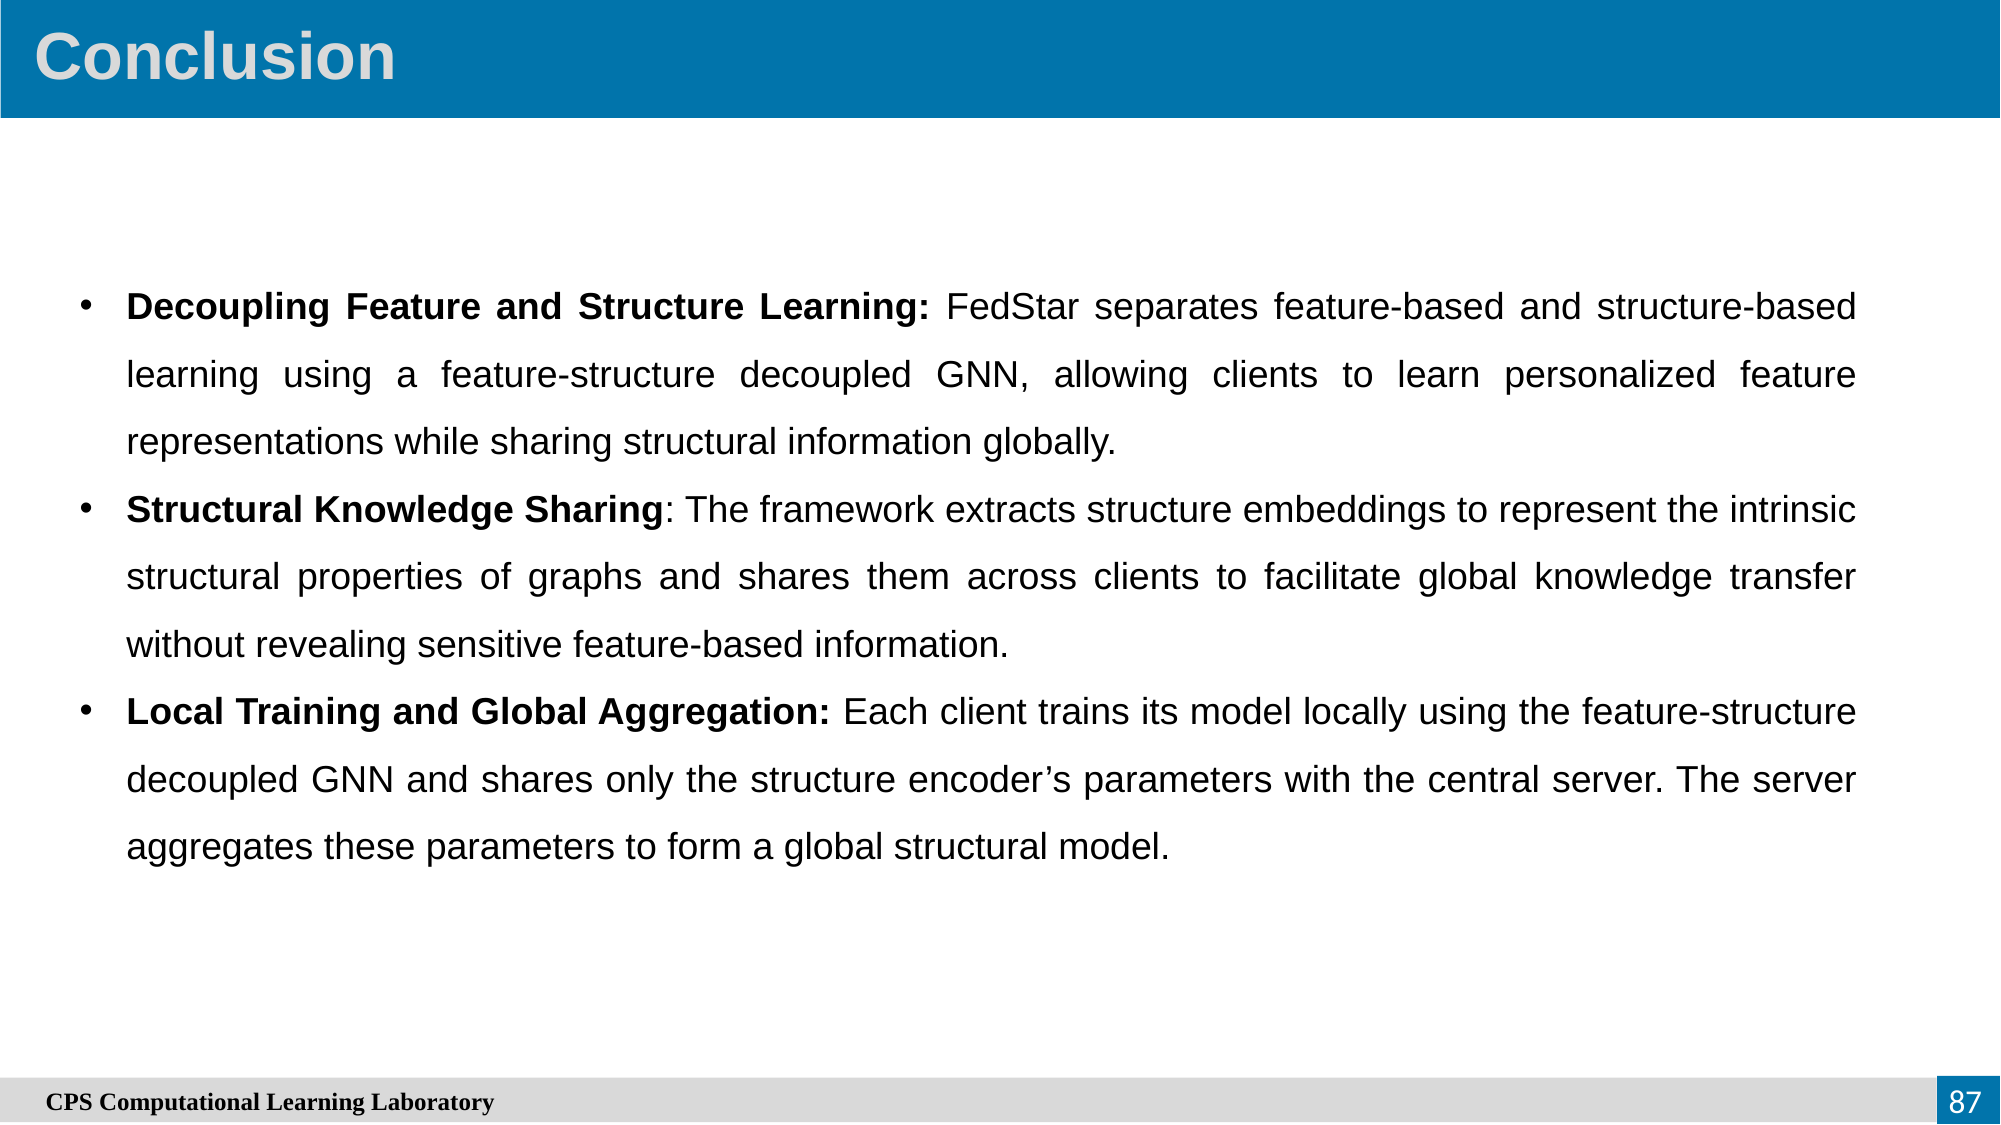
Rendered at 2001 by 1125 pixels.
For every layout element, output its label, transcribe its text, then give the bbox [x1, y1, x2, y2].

text_box Decoupling Feature and Structure Learning: FedStar separates feature-based and structure-based learning using a feature-structure decoupled GNN, allowing clients to learn personalized feature representations while sharing structural information globally. Structural Knowledge Sharing: The framework extracts structure embeddings to represent the intrinsic structural properties of graphs and shares them across clients to facilitate global knowledge transfer without revealing sensitive feature-based information. Local Training and Global Aggregation: Each client trains its model locally using the feature-structure decoupled GNN and shares only the structure encoder’s parameters with the central server. The server aggregates these parameters to form a global structural model. [64, 252, 1872, 875]
text_box [0, 0, 2000, 119]
text_box 87 [1903, 1070, 1997, 1074]
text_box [0, 1074, 2000, 1125]
text_box Conclusion [19, 5, 826, 100]
